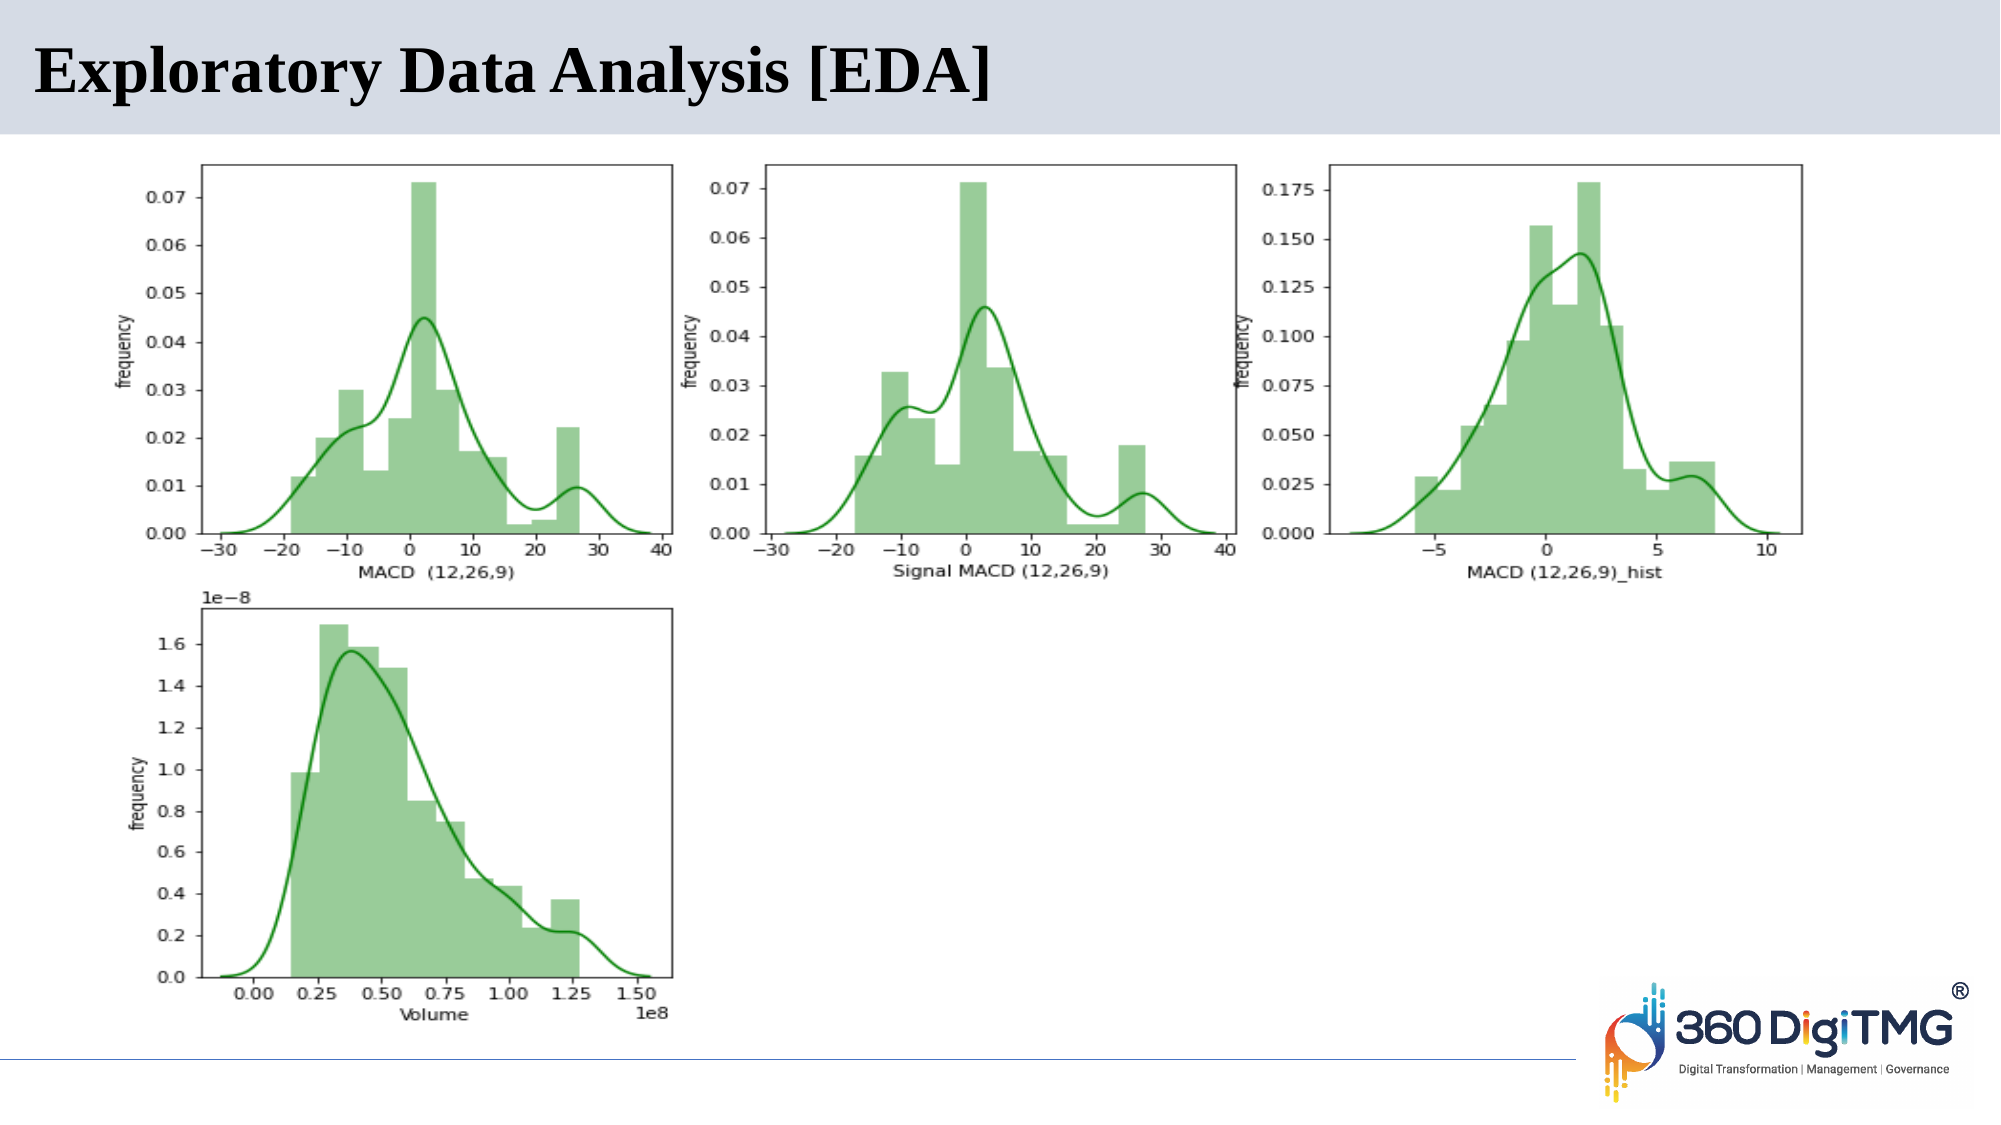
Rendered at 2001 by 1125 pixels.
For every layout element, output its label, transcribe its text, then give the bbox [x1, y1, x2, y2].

text_box Exploratory Data Analysis [EDA] [19, 27, 1537, 115]
picture [104, 154, 1974, 1110]
